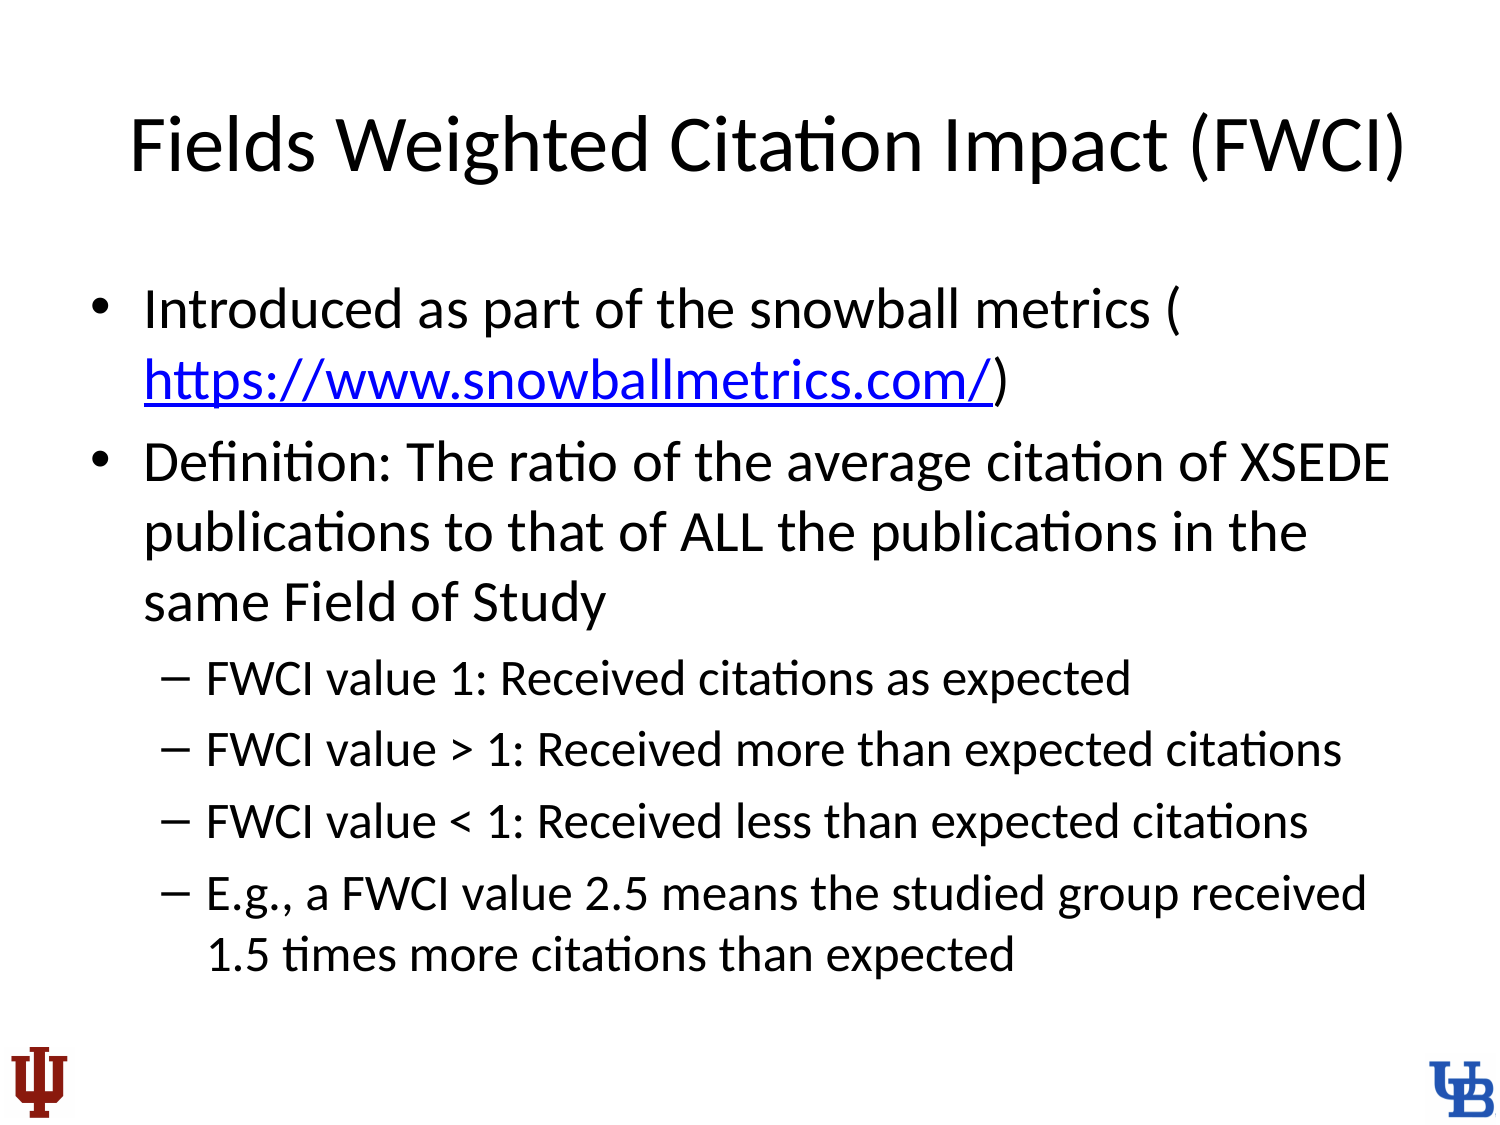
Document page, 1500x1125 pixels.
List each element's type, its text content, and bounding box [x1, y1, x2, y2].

list Introduced as part of the snowball metrics (https://www.snowballmetrics.com/) Definition: The ratio of the average citation of XSEDE publications to that of ALL the publications in the same Field of Study FWCI value 1: Received citations as expected FWCI value > 1: Received more than expected citations FWCI value < 1: Received less than expected citations E.g., a FWCI value 2.5 means the studied group received 1.5 times more citations than expected [75, 262, 1425, 1005]
title Fields Weighted Citation Impact (FWCI) [75, 45, 1465, 233]
picture [1425, 1053, 1496, 1125]
picture [4, 1047, 75, 1118]
